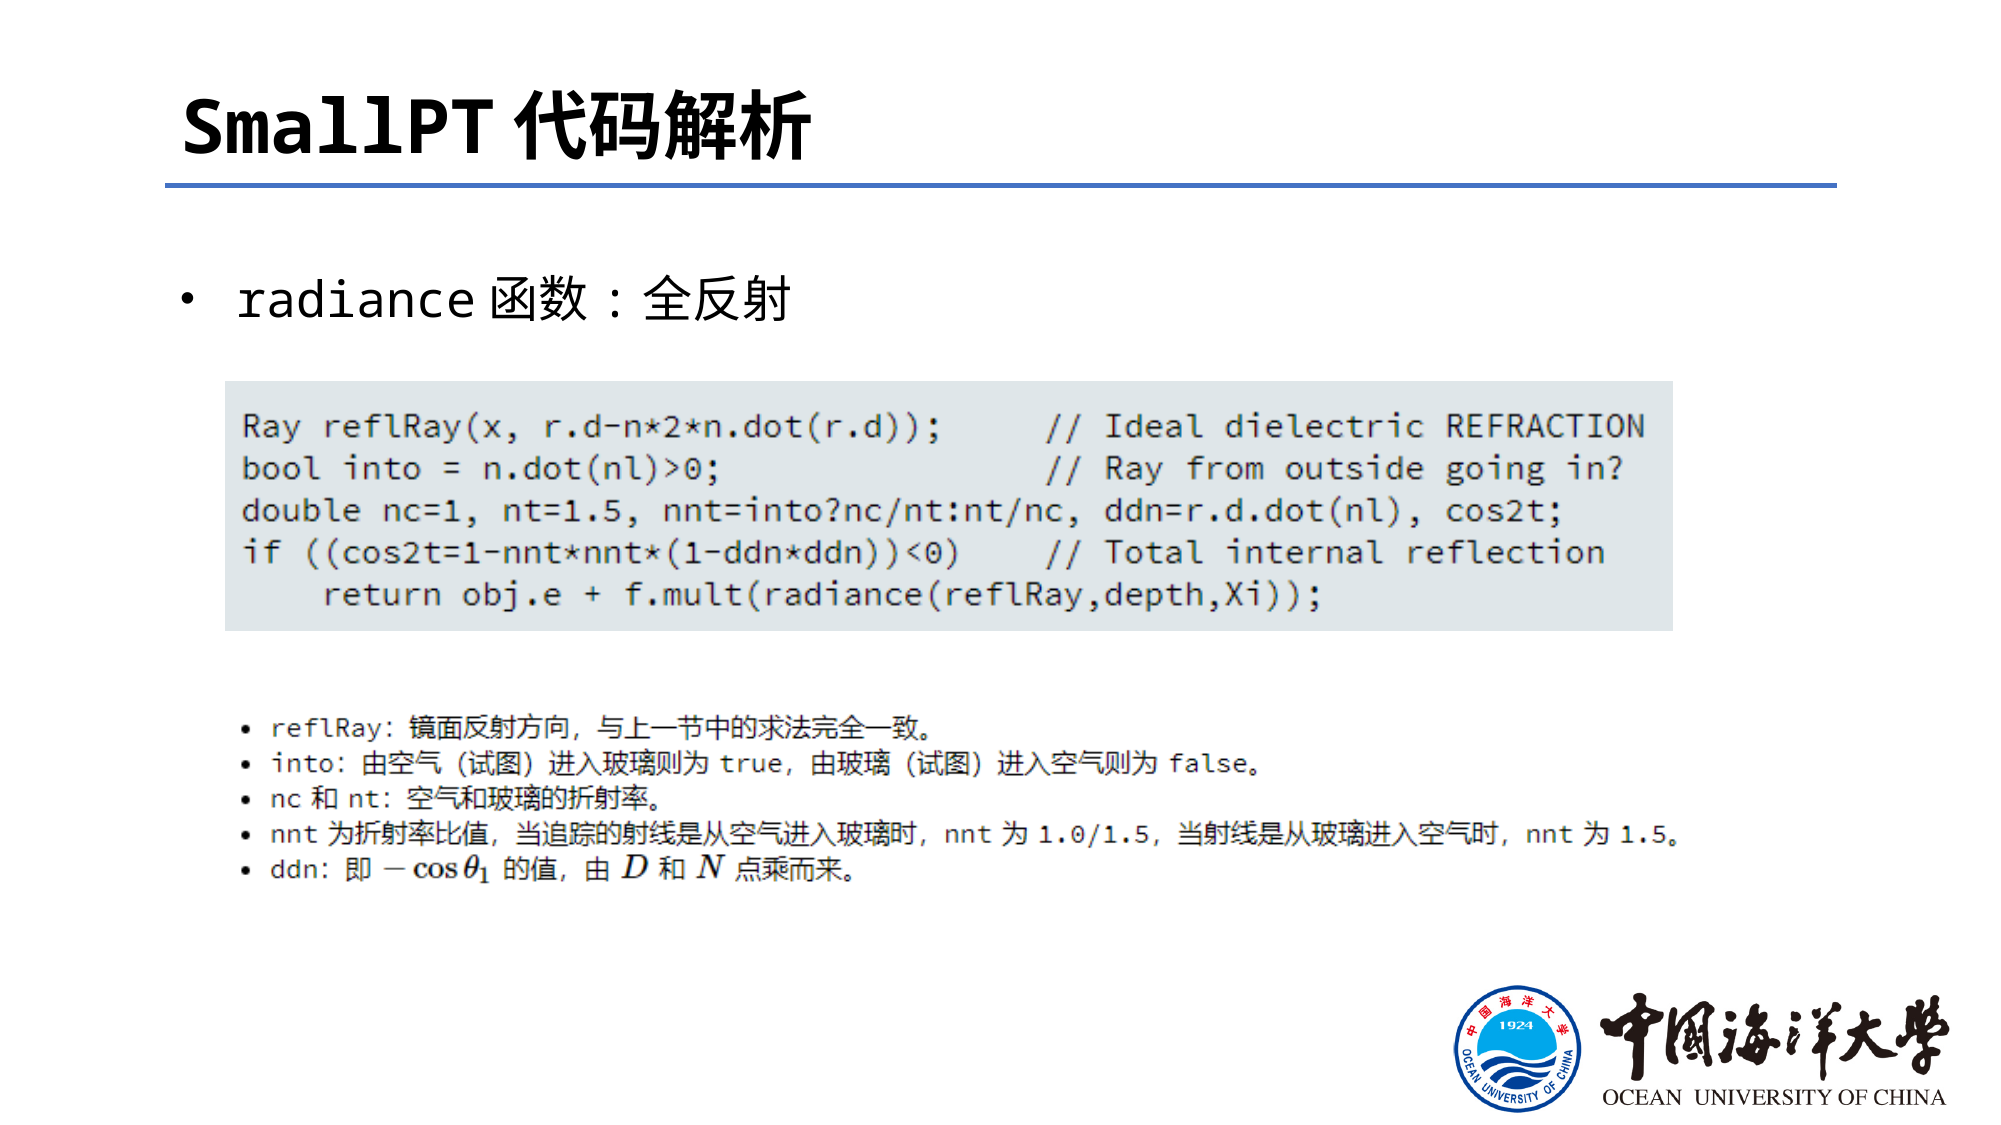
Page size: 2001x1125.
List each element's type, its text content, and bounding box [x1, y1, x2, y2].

picture [225, 690, 1690, 912]
picture [225, 381, 1673, 631]
text_box SmallPT代码解析 [165, 71, 1835, 176]
picture [1414, 977, 2000, 1125]
text_box radiance函数:全反射 [165, 230, 1835, 336]
